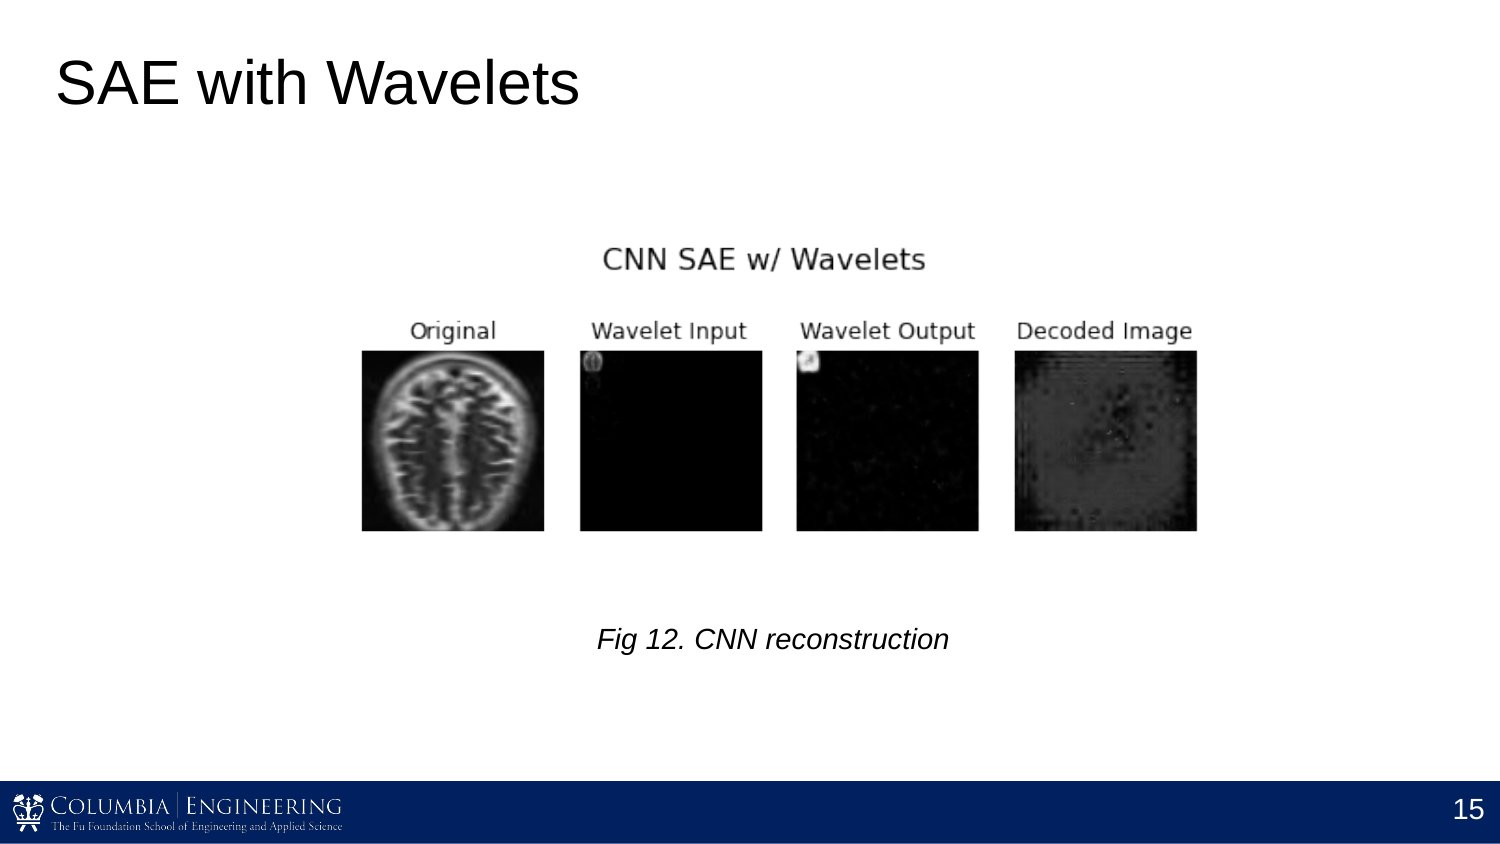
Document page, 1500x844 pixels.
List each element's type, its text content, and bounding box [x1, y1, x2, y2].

picture [348, 235, 1207, 546]
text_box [0, 780, 1500, 844]
title SAE with Wavelets [40, 10, 1467, 125]
text_box Fig 12. CNN reconstruction [434, 605, 1121, 671]
